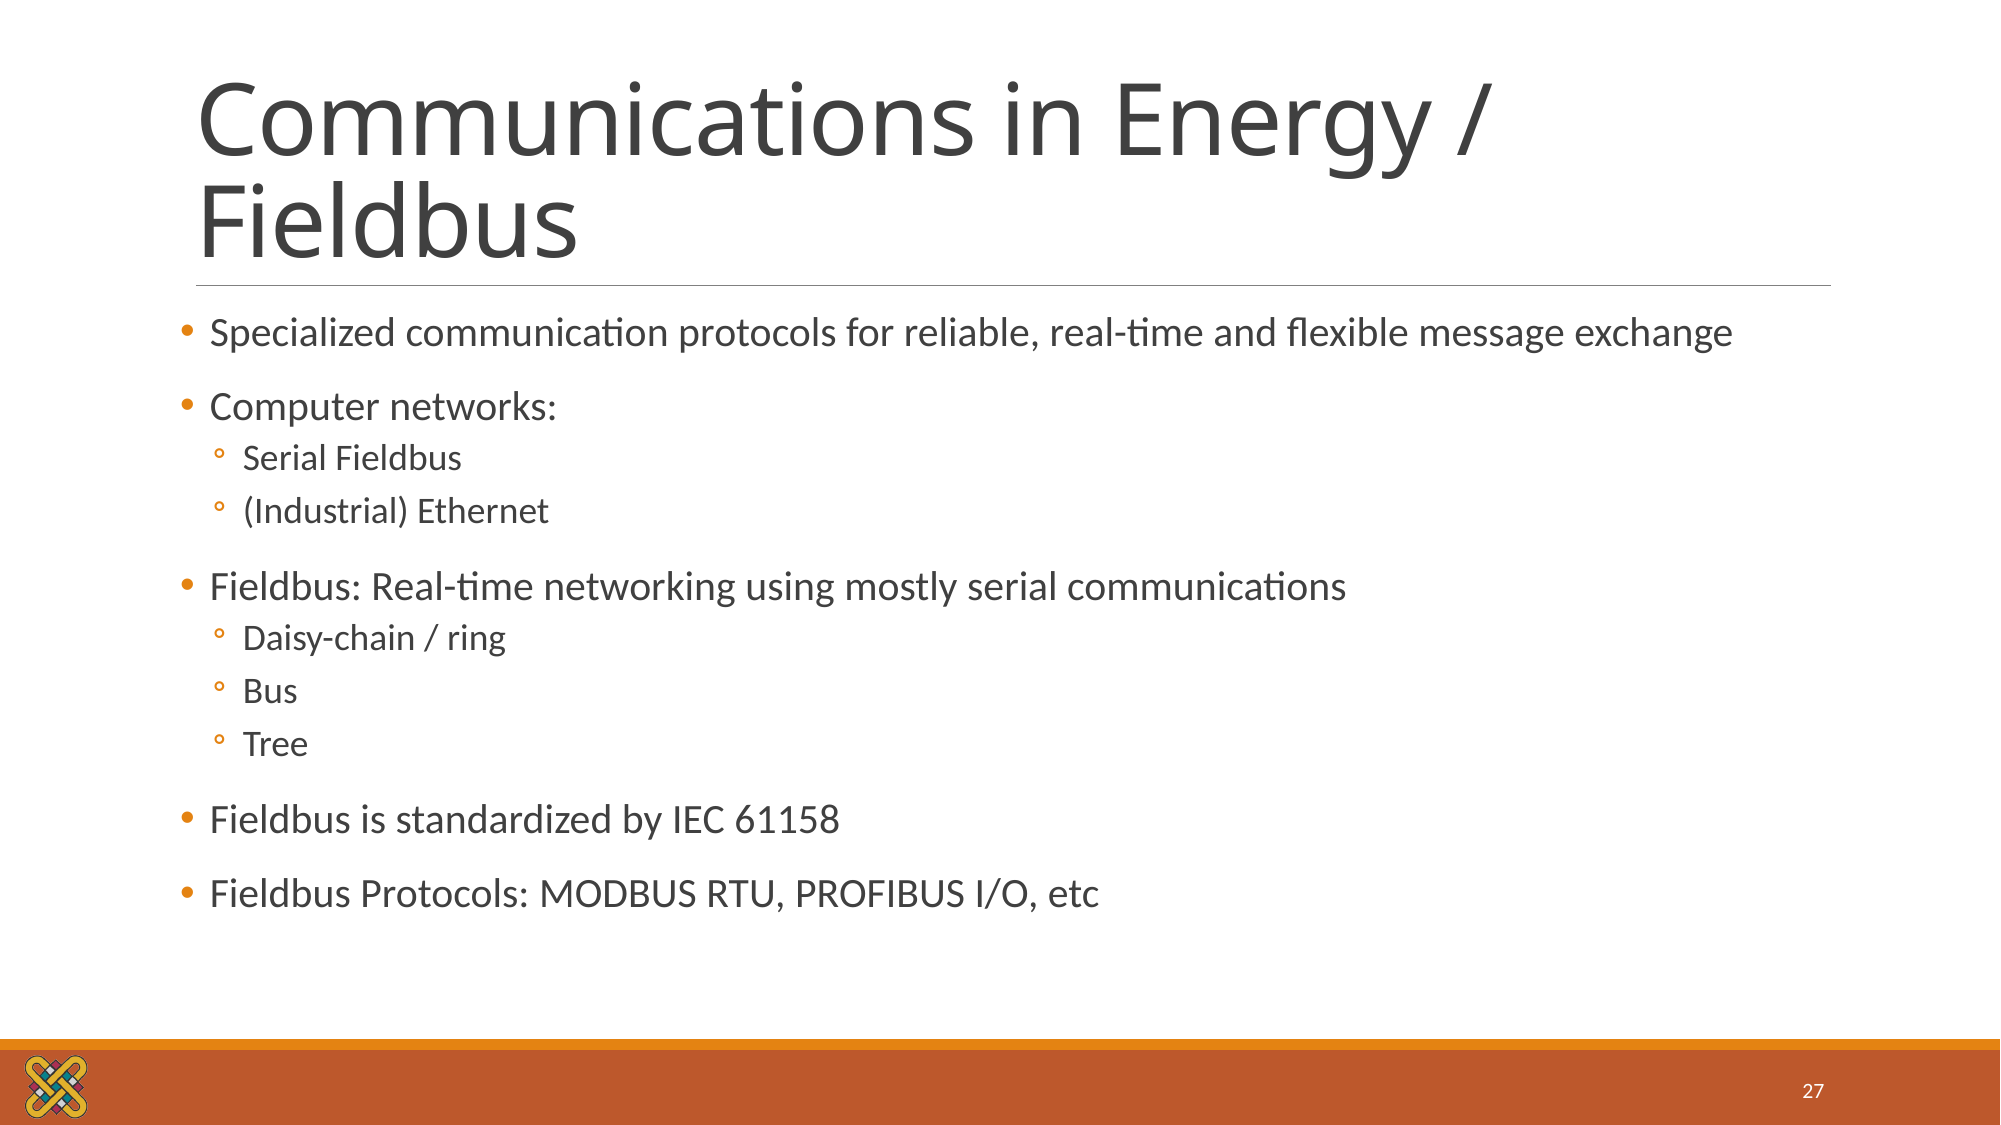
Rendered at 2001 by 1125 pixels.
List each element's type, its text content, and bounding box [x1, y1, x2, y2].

title Communications in Energy / Fieldbus [180, 47, 1830, 285]
slide_number 27 [1624, 1059, 1840, 1120]
picture [22, 1051, 90, 1121]
list Specialized communication protocols for reliable, real-time and flexible message exchange Computer networks: Serial Fieldbus (Industrial) Ethernet Fieldbus: Real-time networking using mostly serial communications Daisy-chain / ring Bus Tree Fieldbus is standardized by IEC 61158 Fieldbus Protocols: MODBUS RTU, PROFIBUS I/O, etc [180, 302, 1830, 963]
